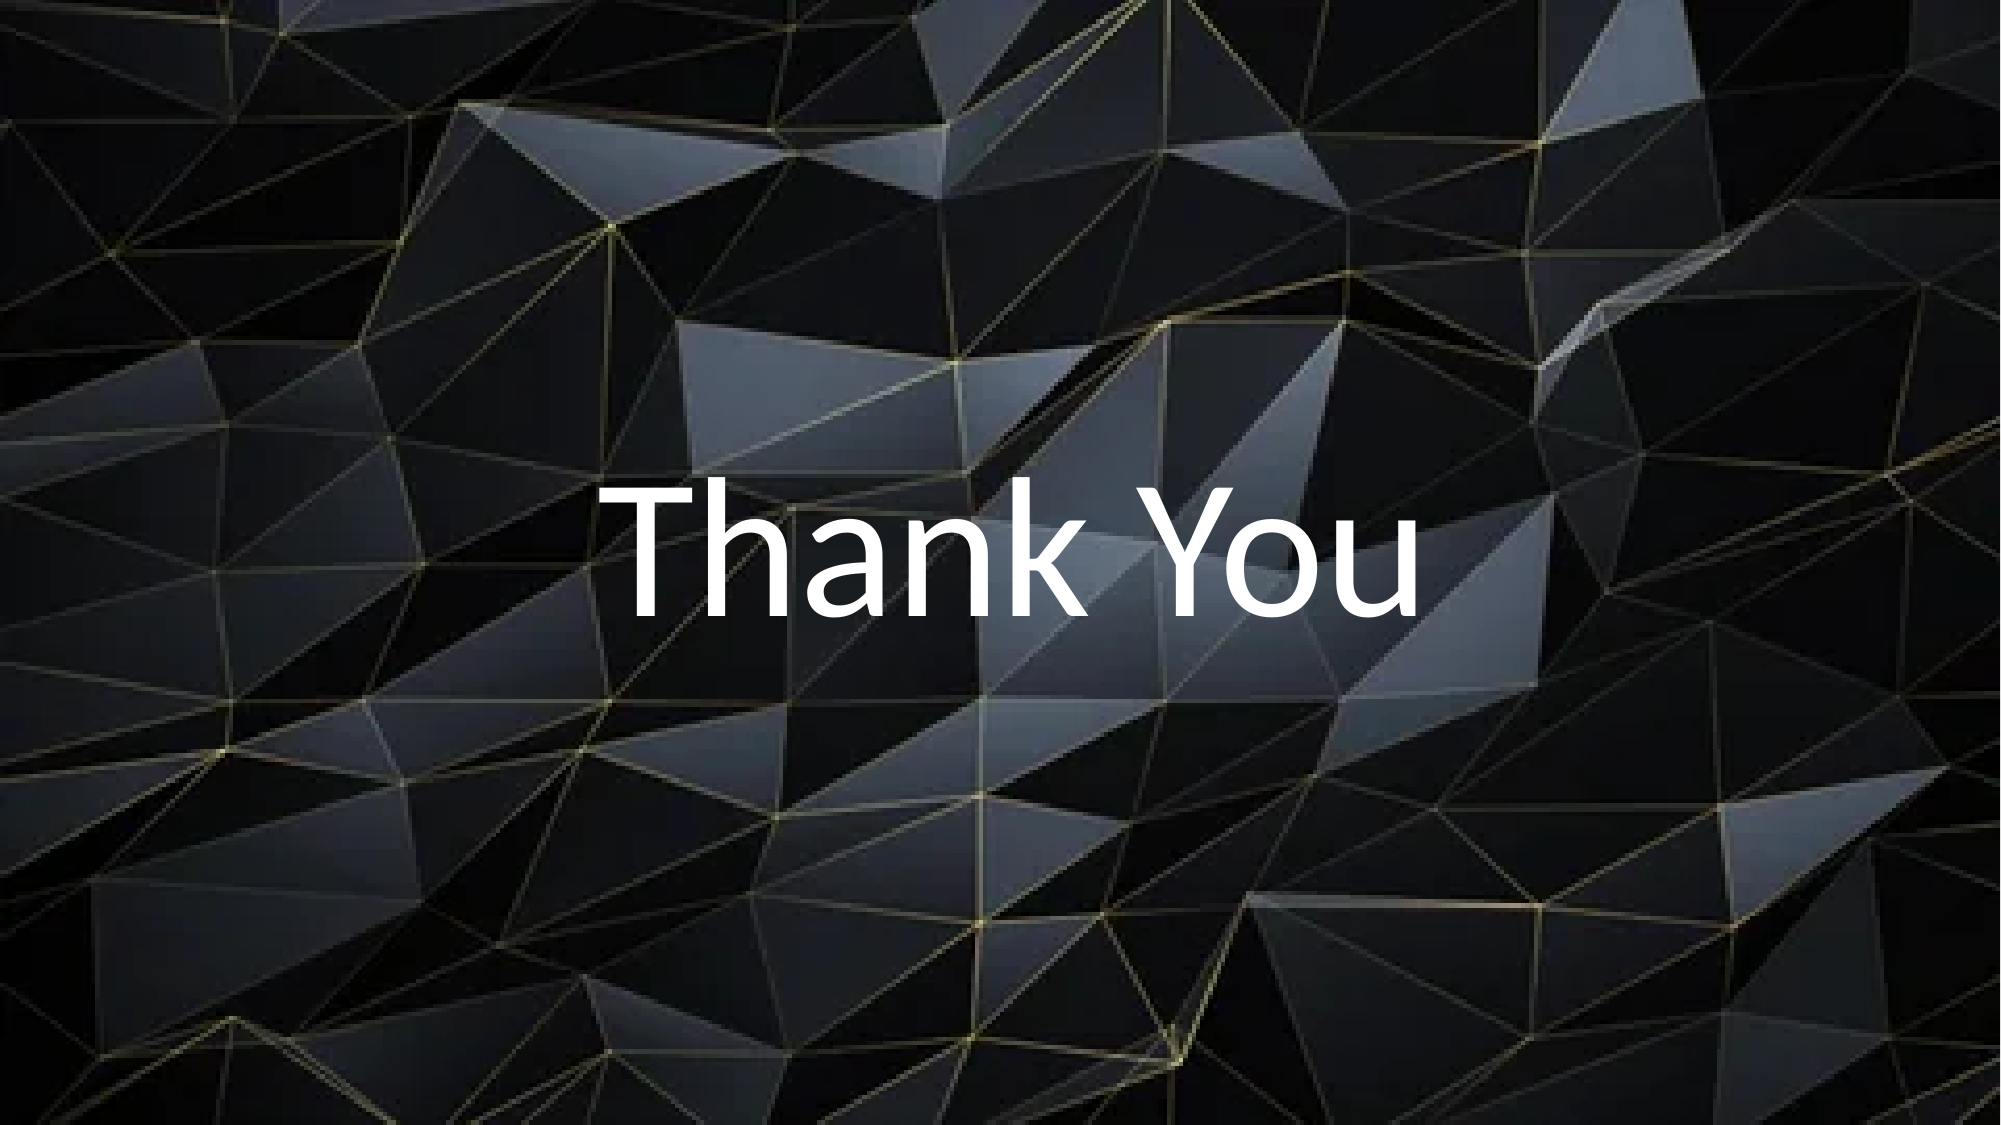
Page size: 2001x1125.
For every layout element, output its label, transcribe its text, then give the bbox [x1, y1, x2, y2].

picture [0, 0, 2001, 1125]
text_box Thank You [582, 408, 1464, 664]
